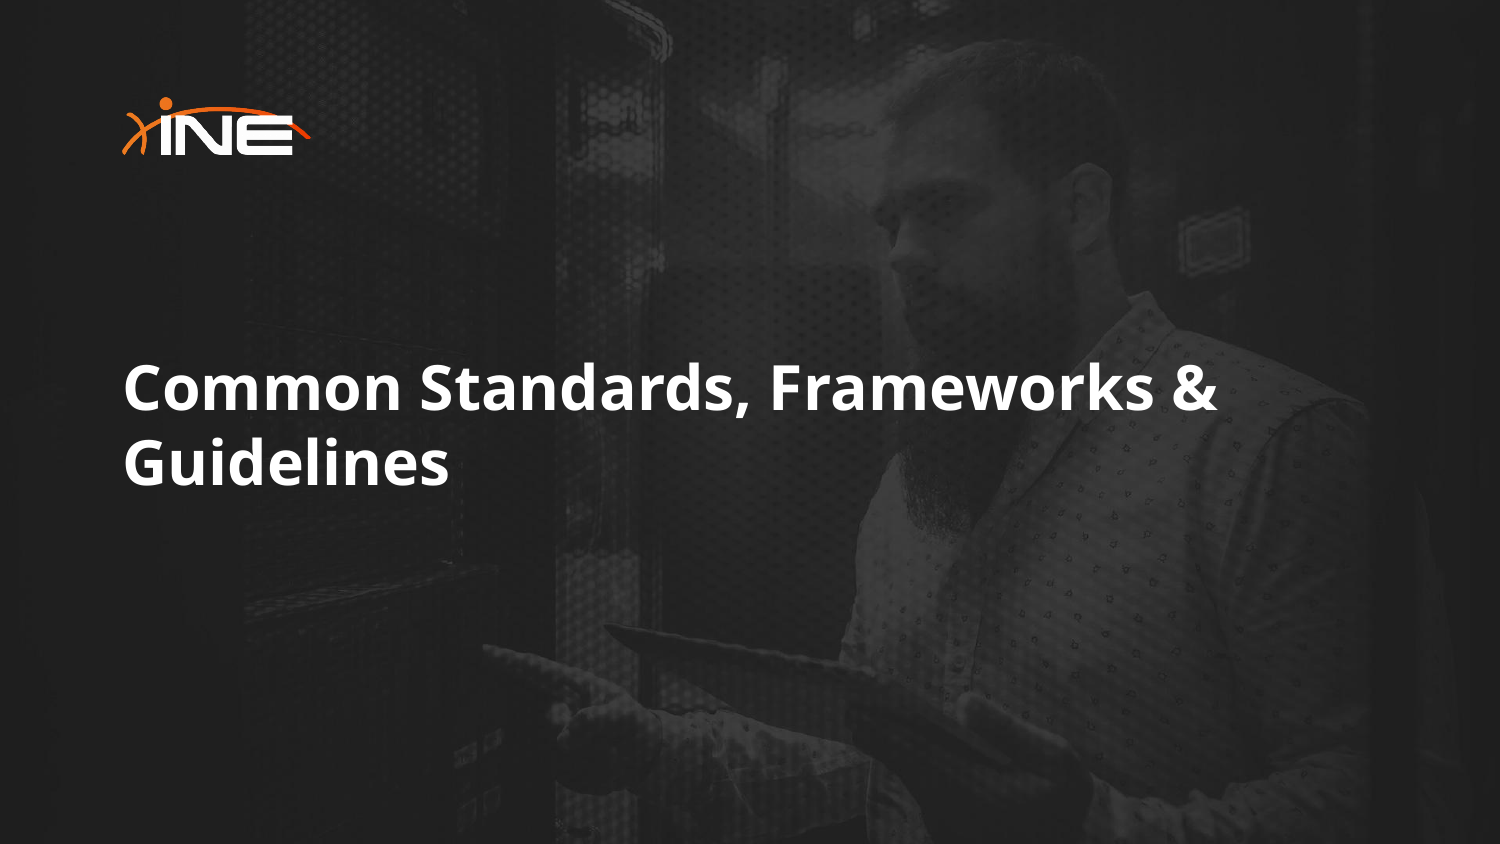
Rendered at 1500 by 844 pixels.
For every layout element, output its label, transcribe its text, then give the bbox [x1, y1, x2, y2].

picture [0, 0, 1500, 844]
title Common Standards, Frameworks & Guidelines [107, 331, 1250, 513]
